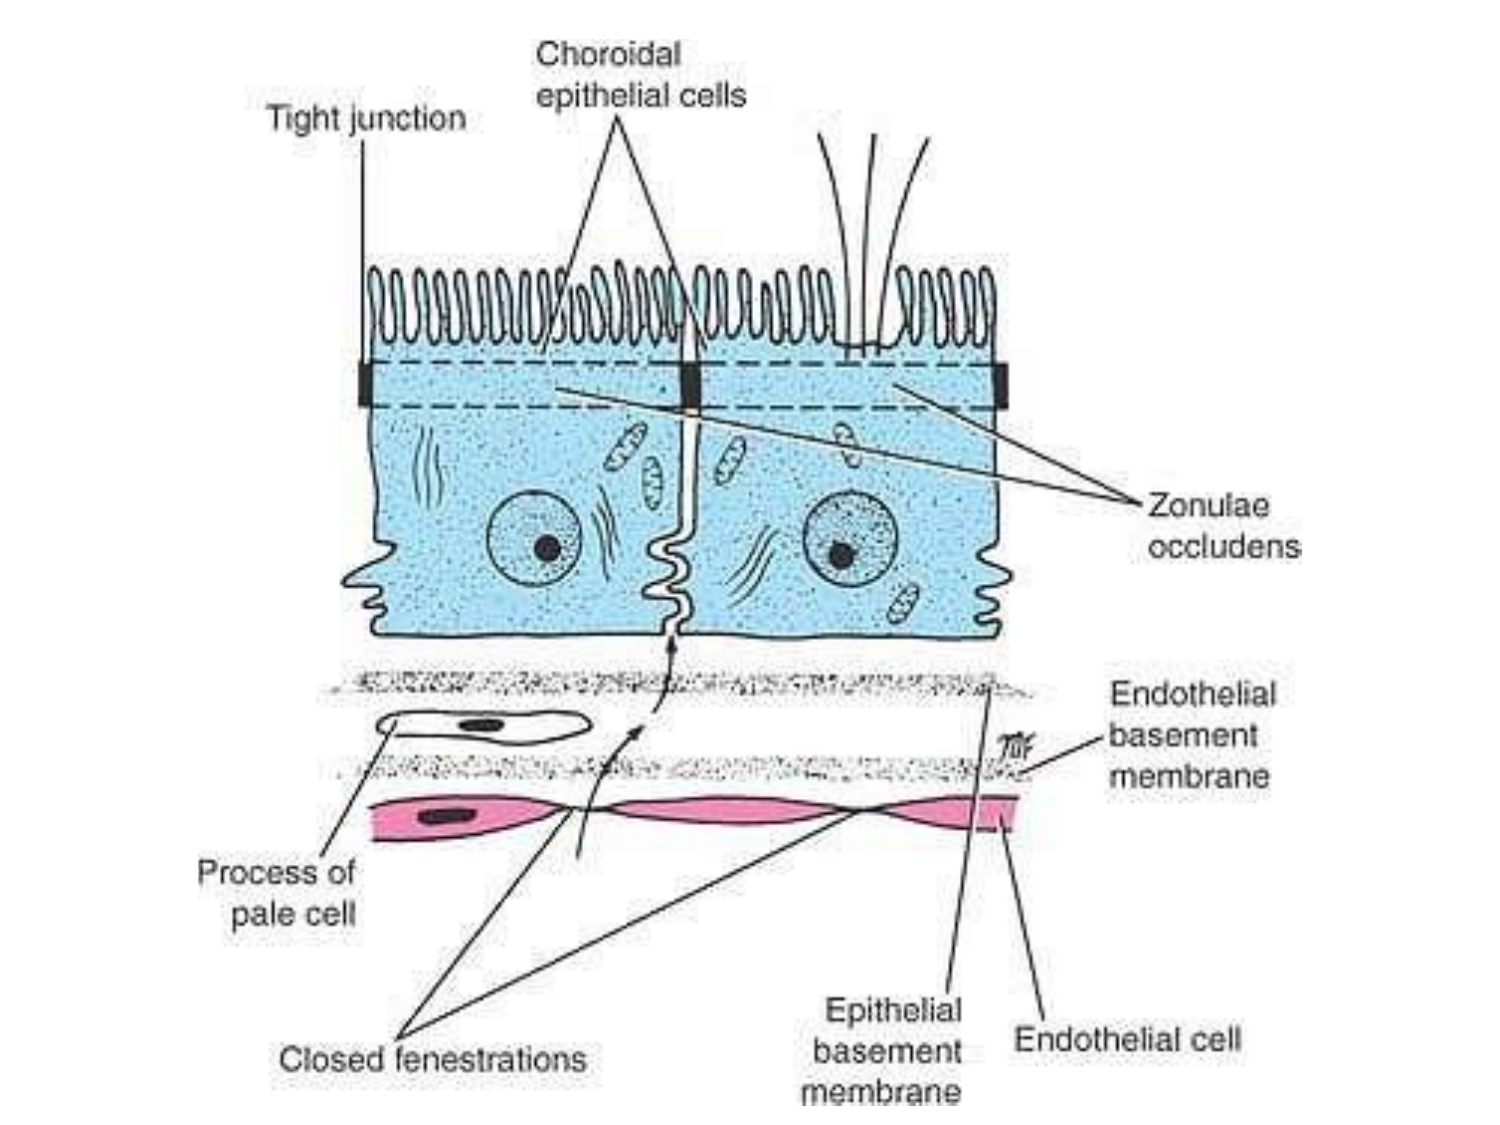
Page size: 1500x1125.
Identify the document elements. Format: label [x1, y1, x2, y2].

text_box [198, 39, 1302, 1106]
